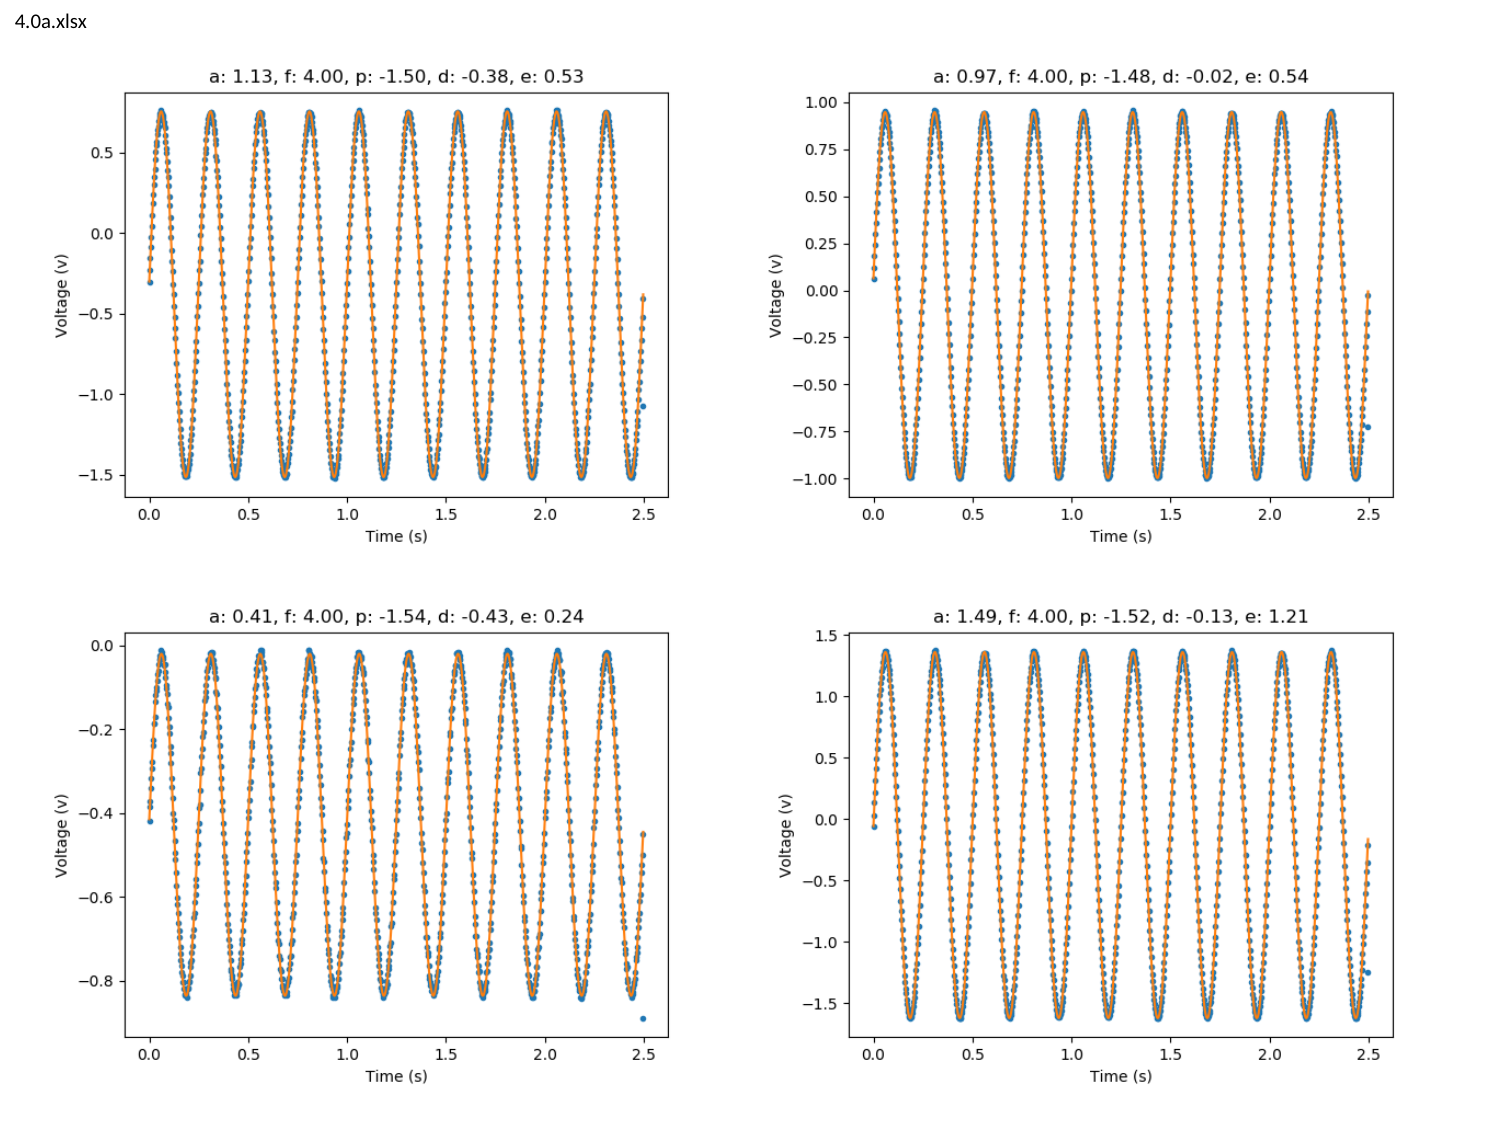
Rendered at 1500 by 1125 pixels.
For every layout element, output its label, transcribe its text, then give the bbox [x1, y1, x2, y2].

picture [37, 569, 739, 1096]
picture [37, 29, 739, 556]
picture [761, 29, 1463, 556]
picture [761, 569, 1463, 1096]
text_box 4.0a.xlsx [0, 0, 300, 38]
